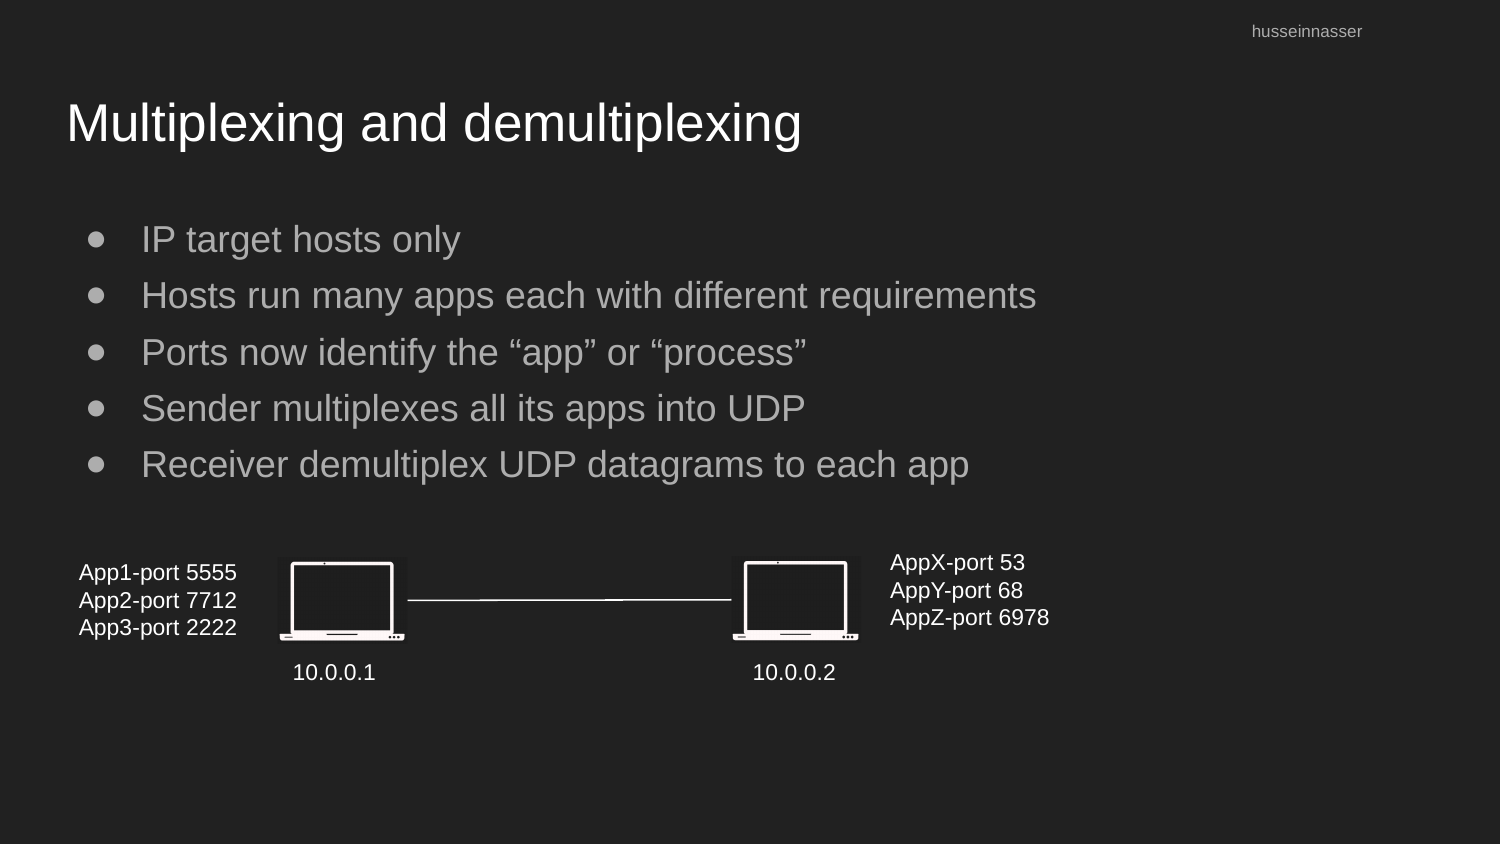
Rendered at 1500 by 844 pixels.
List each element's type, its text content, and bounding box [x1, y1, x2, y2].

subtitle husseinnasser [1236, 11, 1492, 53]
title Multiplexing and demultiplexing [51, 72, 1449, 167]
text_box App1-port 5555 App2-port 7712 App3-port 2222 [63, 542, 264, 710]
text_box AppX-port 53 AppY-port 68 AppZ-port 6978 [874, 532, 1075, 701]
text_box 10.0.0.1 [277, 643, 426, 699]
list IP target hosts only Hosts run many apps each with different requirements Ports now identify the “app” or “process” Sender multiplexes all its apps into UDP Receiver demultiplex UDP datagrams to each app [51, 189, 1449, 511]
text_box 10.0.0.2 [737, 644, 874, 700]
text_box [731, 556, 862, 643]
picture [277, 557, 408, 644]
